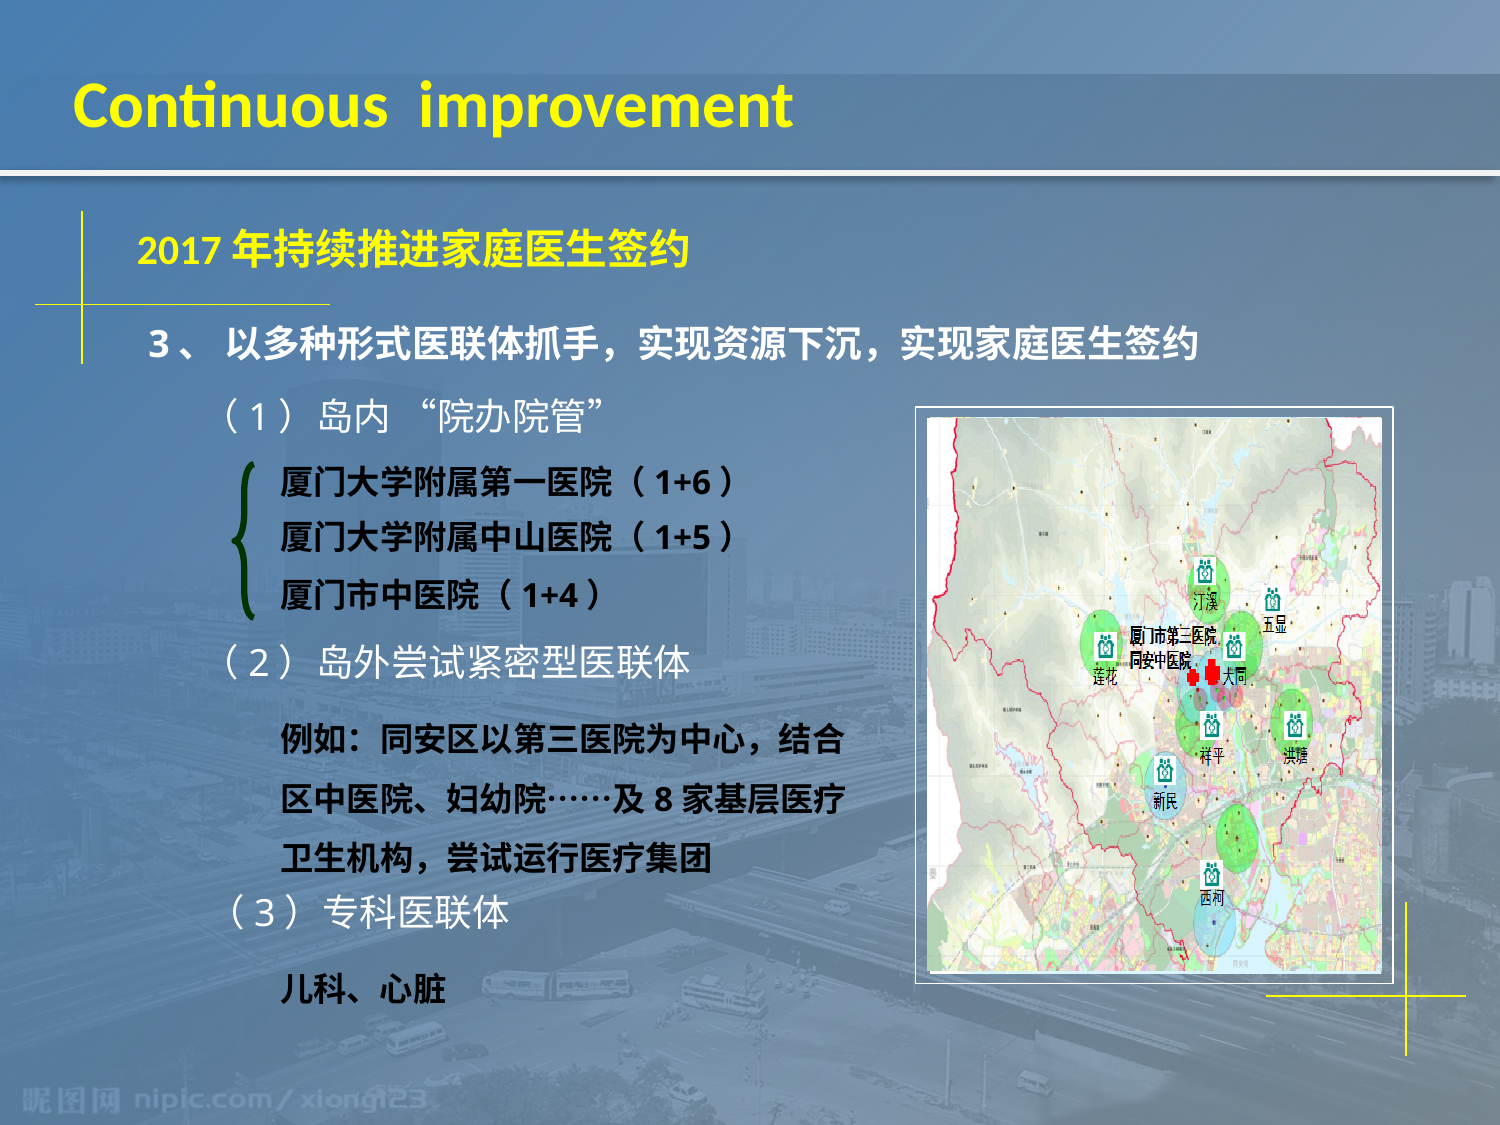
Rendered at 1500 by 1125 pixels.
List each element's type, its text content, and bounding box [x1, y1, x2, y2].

text_box 3、 以多种形式医联体抓手，实现资源下沉，实现家庭医生签约 [58, 312, 1317, 373]
text_box 厦门大学附属中山医院（1+5） [265, 509, 796, 565]
text_box [234, 464, 254, 618]
text_box [913, 405, 1395, 985]
text_box （3）专科医联体 [117, 881, 921, 942]
text_box 厦门市中医院（1+4） [265, 566, 656, 622]
text_box 2017年持续推进家庭医生签约 [122, 215, 706, 281]
text_box 儿科、心脏 [265, 940, 514, 1016]
text_box （1）岛内 “院办院管” [112, 385, 1331, 445]
text_box 例如：同安区以第三医院为中心，结合区中医院、妇幼院……及8家基层医疗卫生机构，尝试运行医疗集团 [265, 690, 892, 881]
text_box （2）岛外尝试紧密型医联体 [112, 631, 845, 692]
text_box 厦门大学附属第一医院（1+6） [265, 454, 798, 509]
picture [926, 416, 1383, 977]
text_box Continuous improvement [58, 48, 1409, 153]
